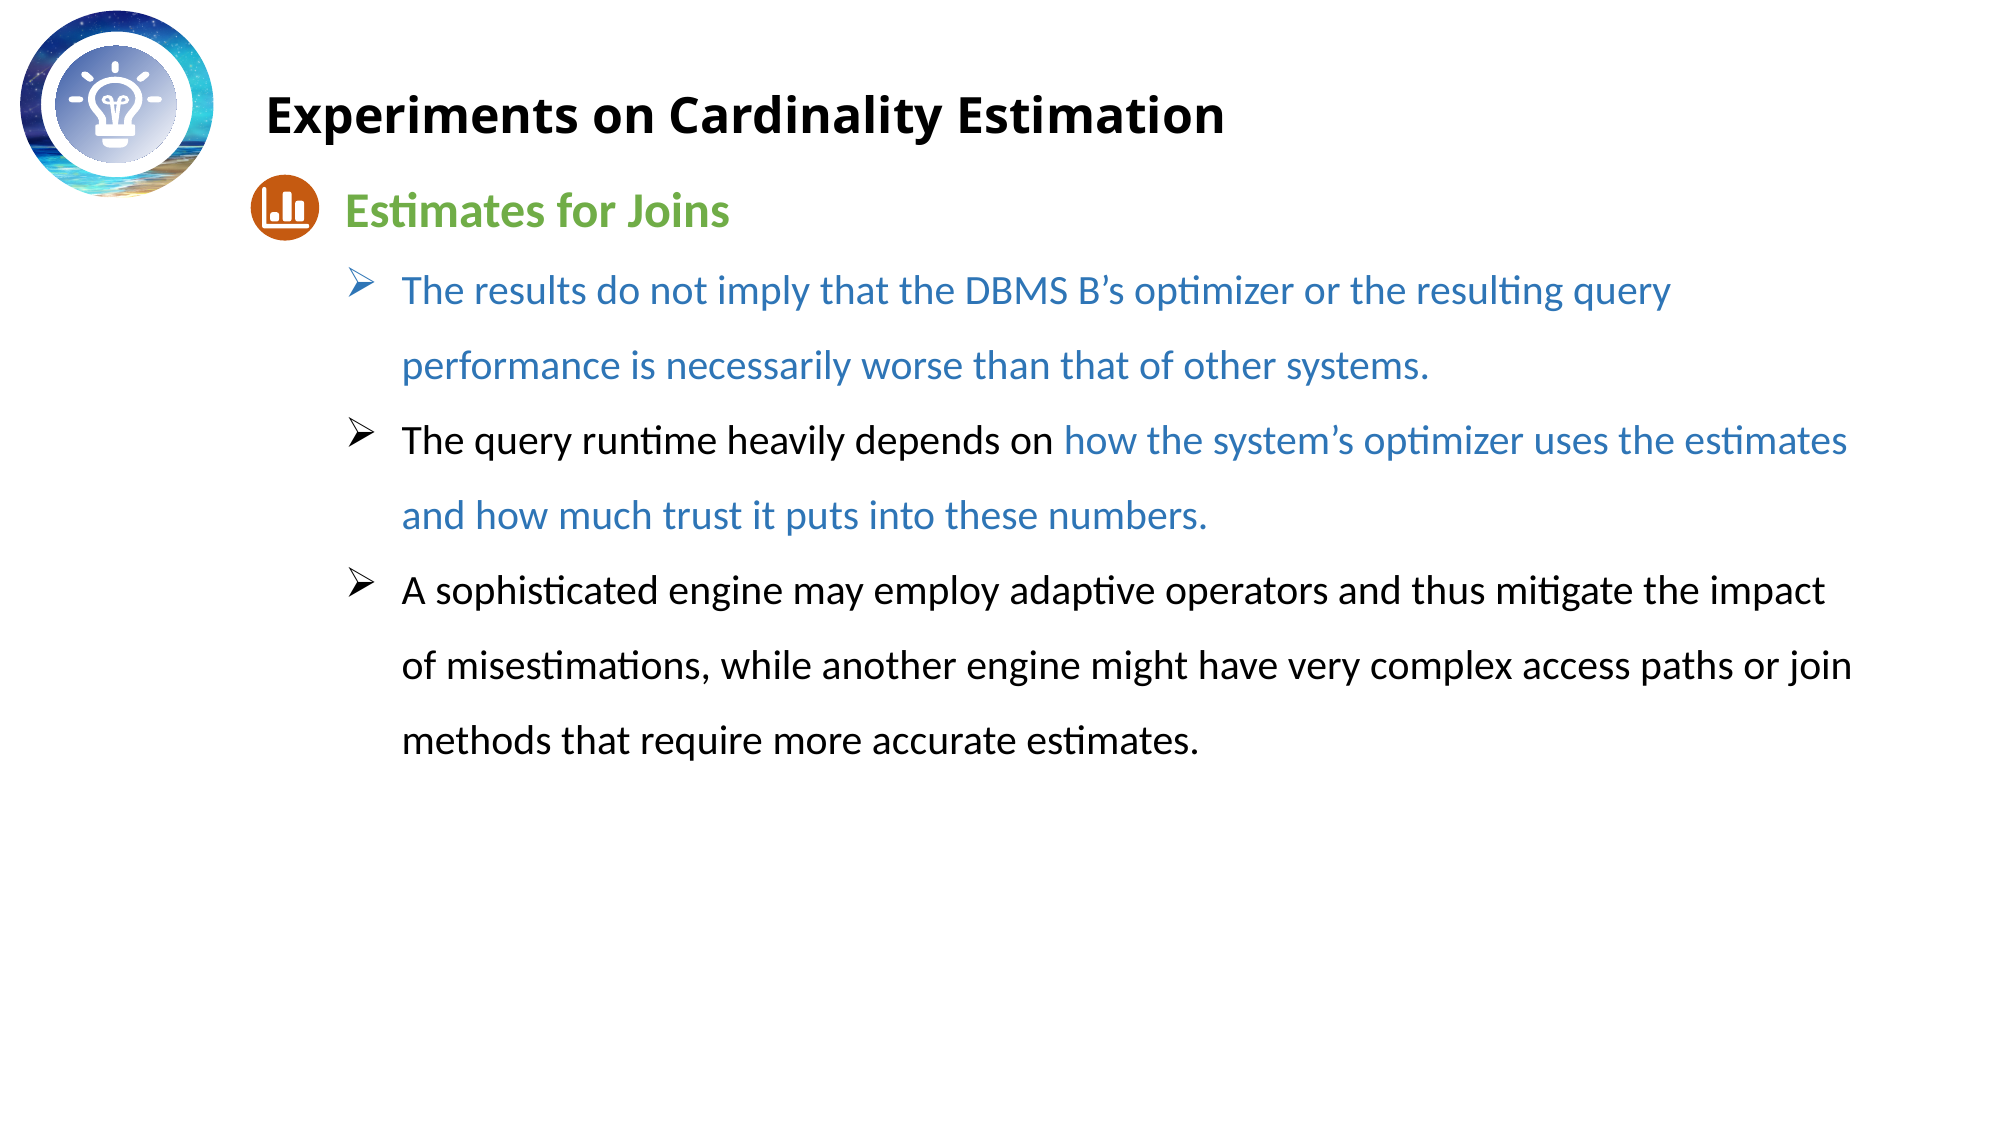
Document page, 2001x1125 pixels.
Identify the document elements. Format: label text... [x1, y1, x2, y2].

text_box [111, 61, 119, 74]
text_box [147, 96, 162, 103]
text_box Estimates for Joins The results do not imply that the DBMS B’s optimizer or the resulting query performance is necessarily worse than that of other systems. The query runtime heavily depends on how the system’s optimizer uses the estimates and how much trust it puts into these numbers. A sophisticated engine may employ adaptive operators and thus mitigate the impact of misestimations, while another engine might have very complex access paths or join methods that require more accurate estimates. [330, 170, 1872, 770]
text_box [249, 173, 321, 242]
text_box [54, 44, 178, 164]
text_box [262, 186, 310, 229]
text_box [102, 138, 129, 148]
text_box [136, 71, 150, 82]
text_box [68, 96, 84, 103]
text_box [19, 9, 215, 200]
text_box Experiments on Cardinality Estimation [250, 45, 1624, 151]
text_box [87, 76, 143, 136]
text_box [81, 71, 94, 82]
